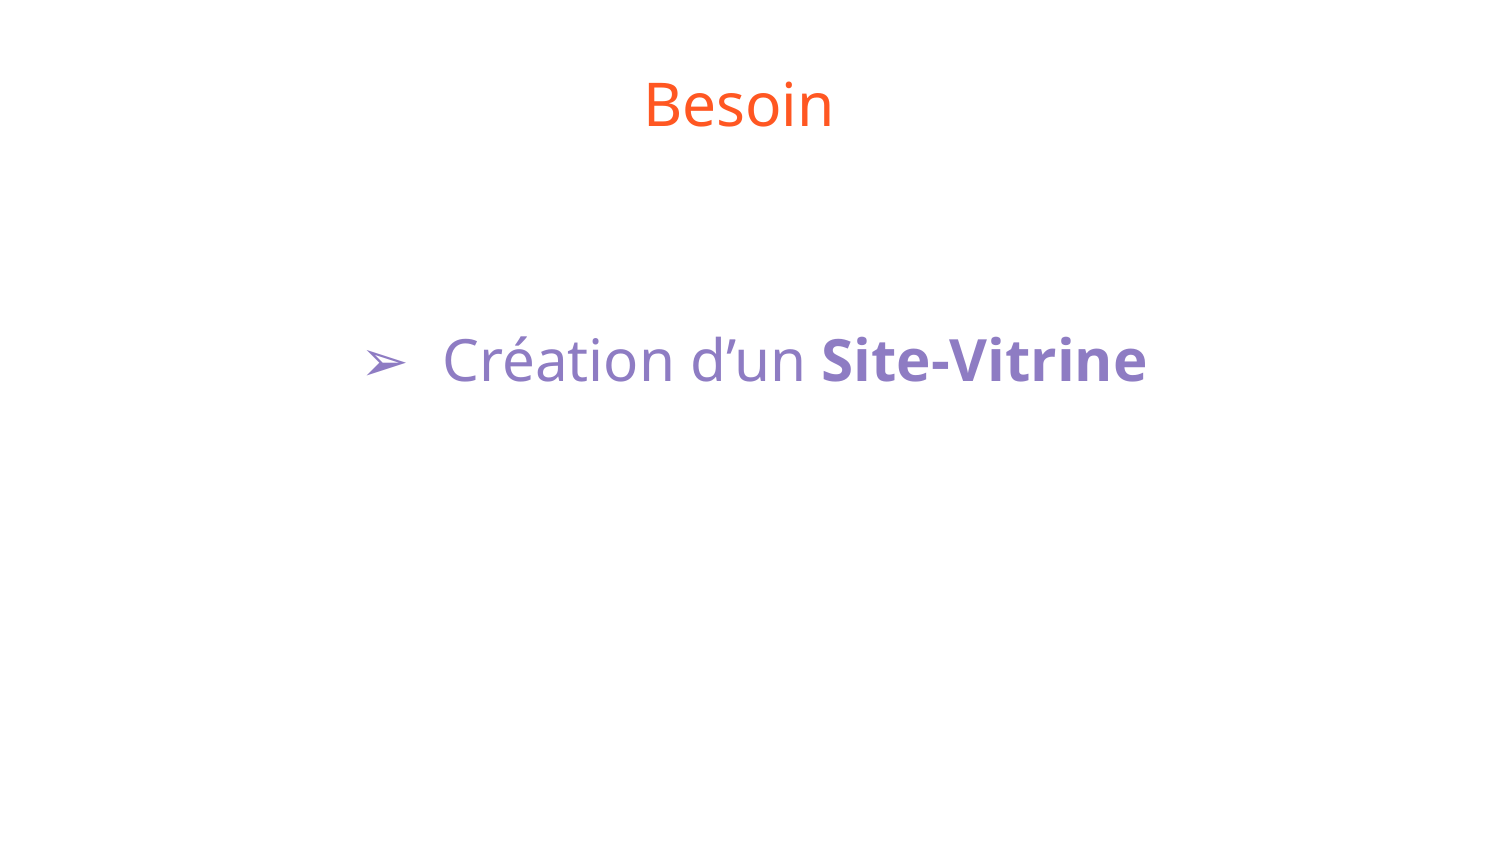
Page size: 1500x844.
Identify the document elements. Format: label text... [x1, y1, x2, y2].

list Création d’un Site-Vitrine [51, 174, 1449, 533]
title Besoin [295, 51, 1183, 146]
